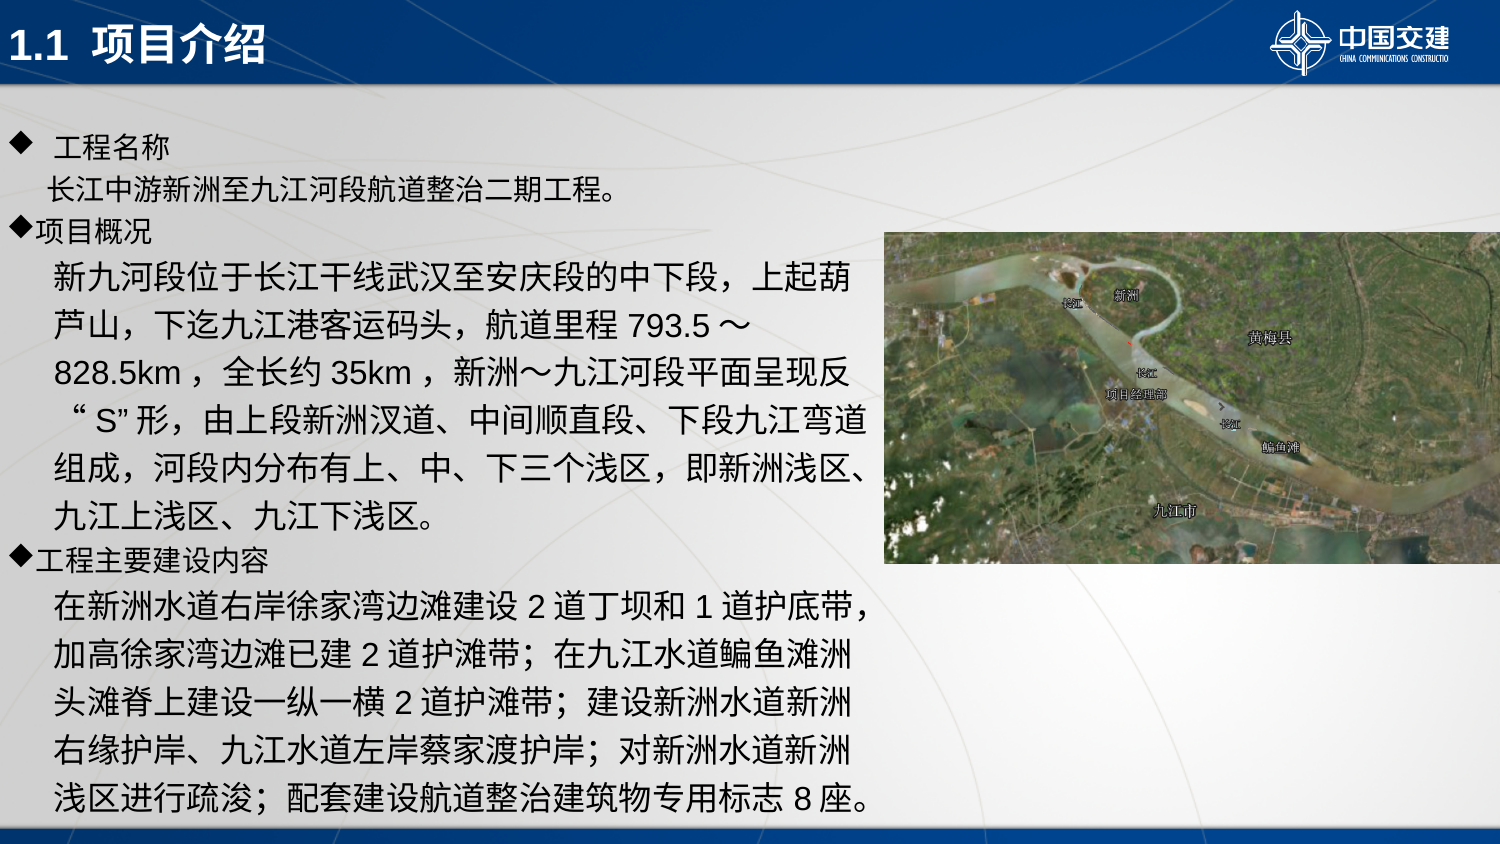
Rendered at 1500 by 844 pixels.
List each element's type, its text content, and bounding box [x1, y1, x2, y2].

picture [0, 0, 1500, 844]
text_box 1.1 项目介绍 [0, 11, 335, 75]
text_box 工程名称 长江中游新洲至九江河段航道整治二期工程。 项目概况 新九河段位于长江干线武汉至安庆段的中下段，上起葫芦山，下迄九江港客运码头，航道里程793.5～828.5km，全长约35km，新洲～九江河段平面呈现反“S”形，由上段新洲汊道、中间顺直段、下段九江弯道组成，河段内分布有上、中、下三个浅区，即新洲浅区、九江上浅区、九江下浅区。 工程主要建设内容 在新洲水道右岸徐家湾边滩建设2道丁坝和1道护底带，加高徐家湾边滩已建2道护滩带；在九江水道鳊鱼滩洲头滩脊上建设一纵一横2道护滩带；建设新洲水道新洲右缘护岸、九江水道左岸蔡家渡护岸；对新洲水道新洲浅区进行疏浚；配套建设航道整治建筑物专用标志8座。 [0, 114, 899, 824]
